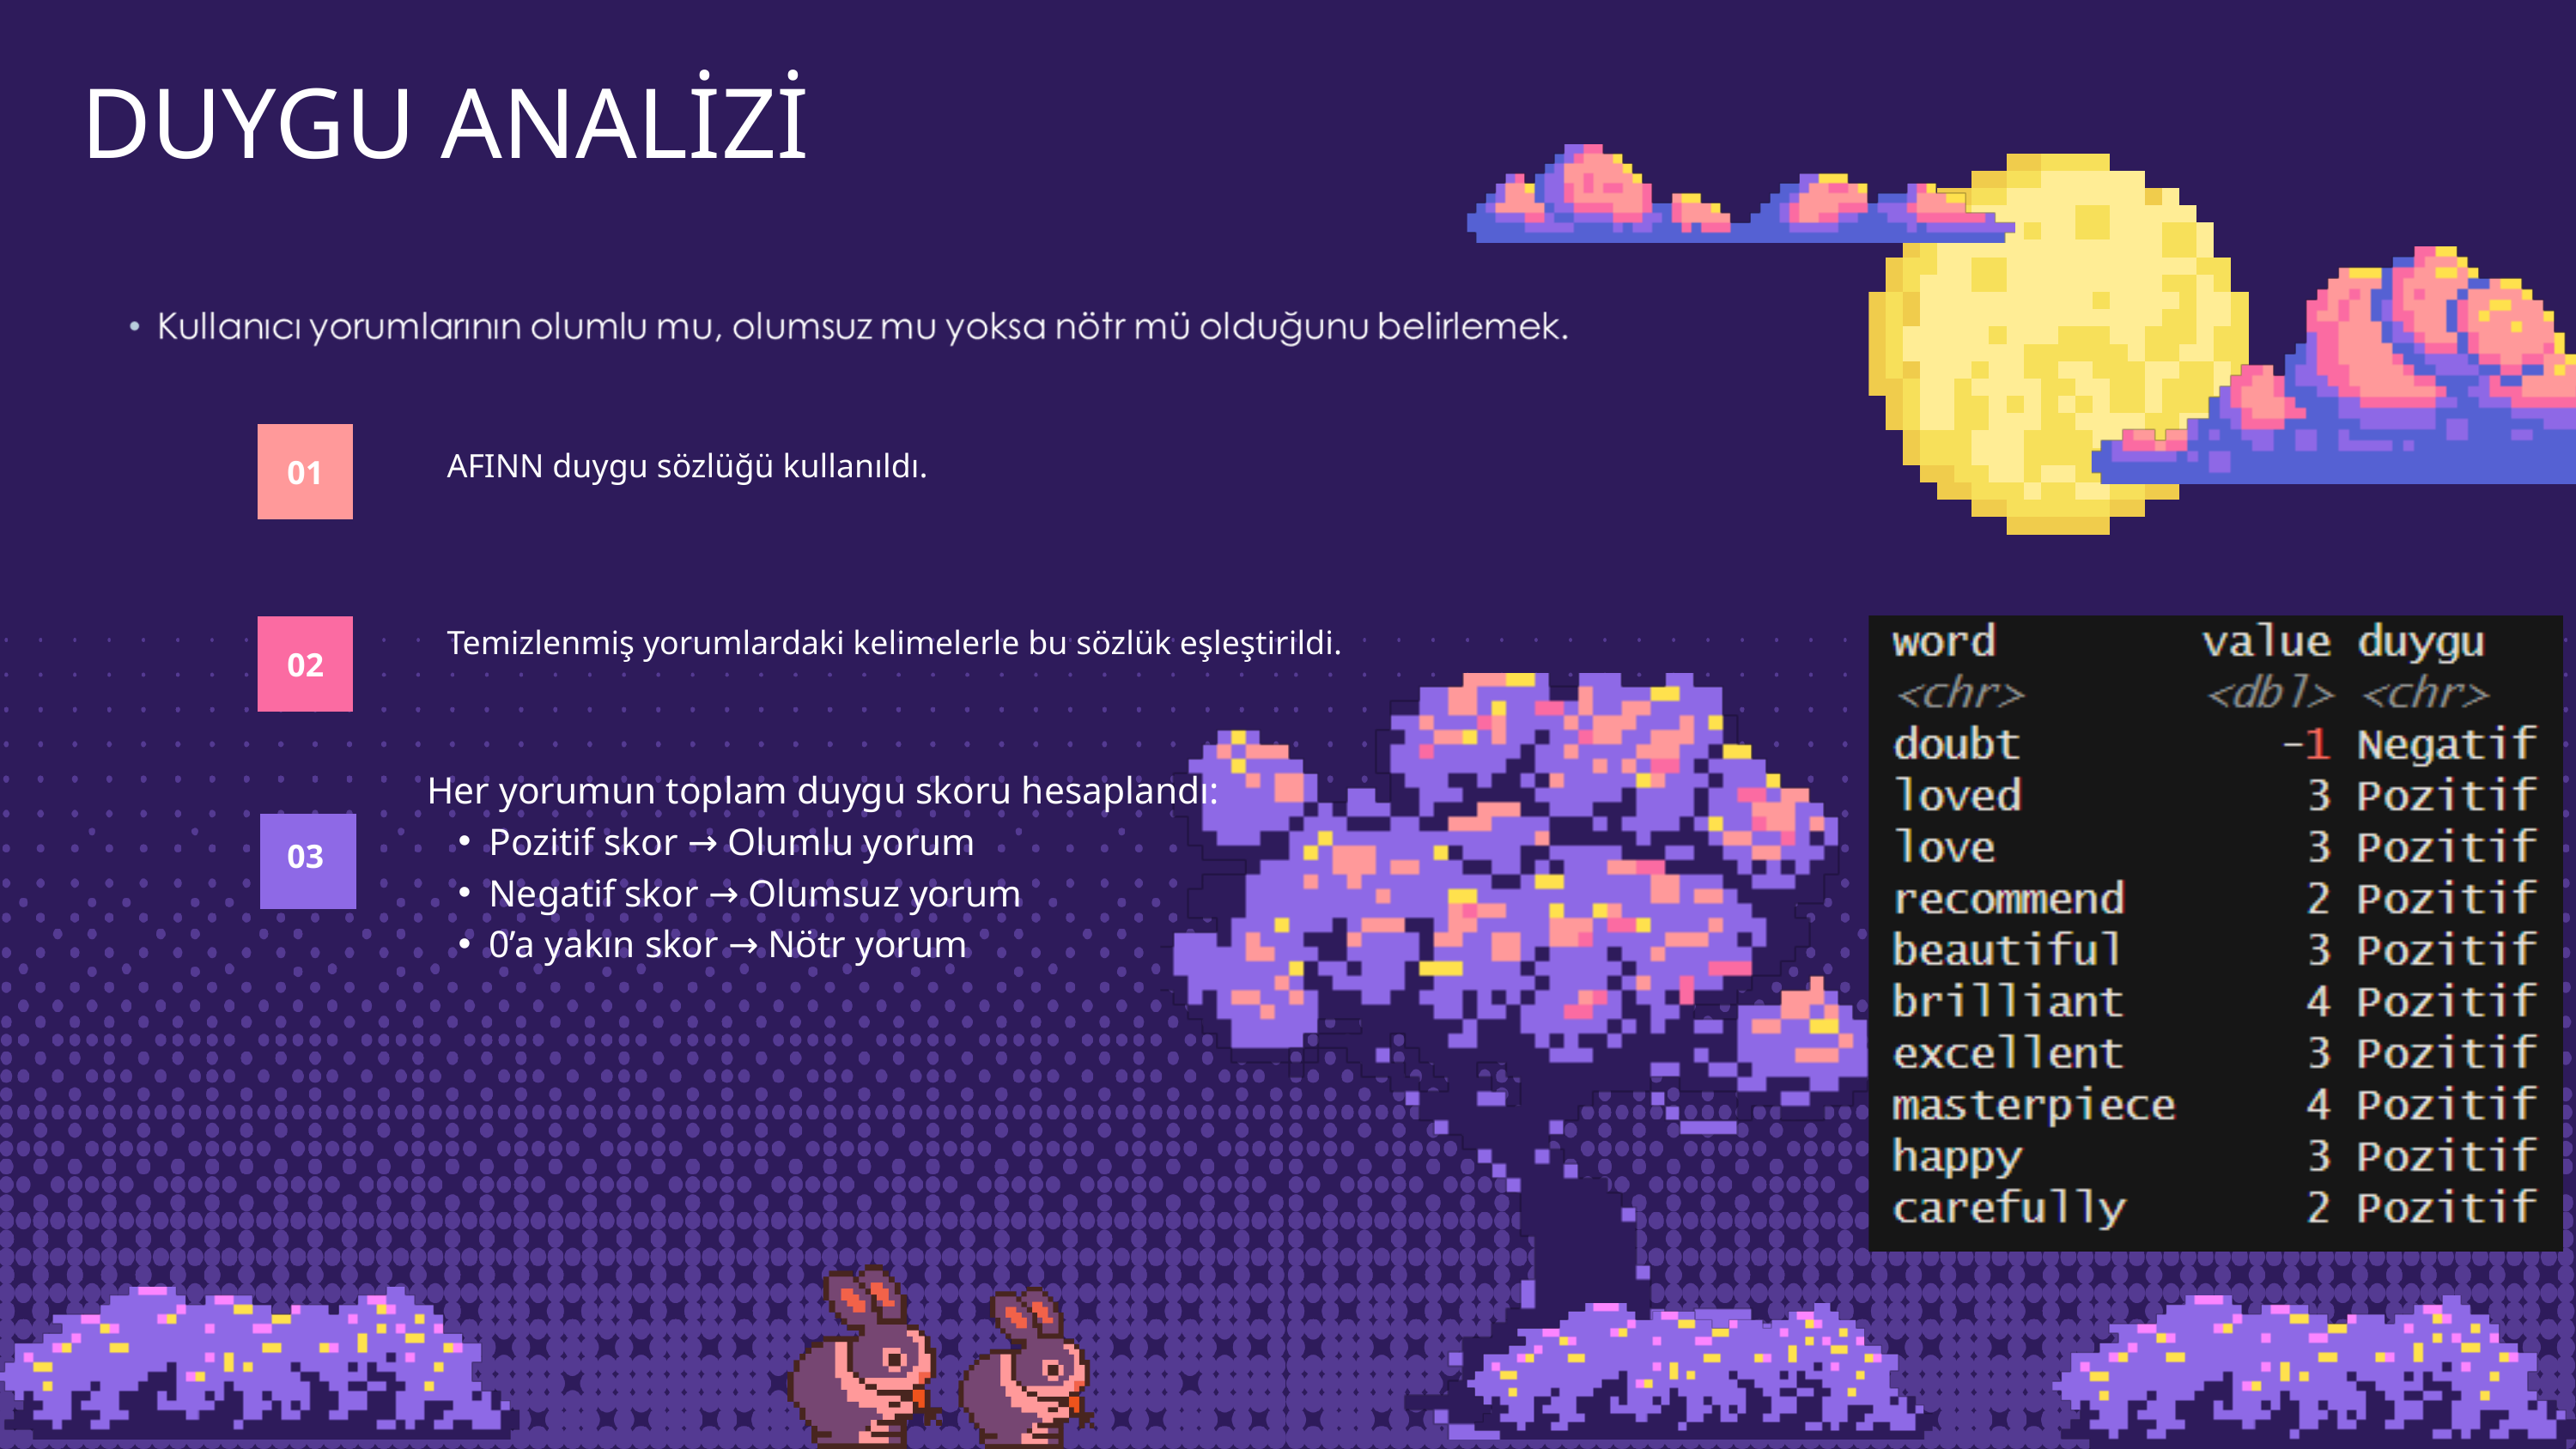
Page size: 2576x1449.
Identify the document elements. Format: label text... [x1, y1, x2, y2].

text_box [258, 615, 354, 712]
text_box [260, 813, 356, 910]
text_box [1868, 154, 2249, 535]
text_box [0, 638, 2576, 1449]
text_box [107, 291, 1700, 375]
text_box [1467, 144, 2015, 243]
text_box AFINN duygu sözlüğü kullanıldı. [447, 439, 1437, 485]
text_box [2091, 246, 2576, 484]
text_box DUYGU ANALİZİ [81, 42, 1224, 179]
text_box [258, 423, 354, 520]
text_box [1868, 615, 2563, 634]
text_box Temizlenmiş yorumlardaki kelimelerle bu sözlük eşleştirildi. [447, 615, 1437, 634]
